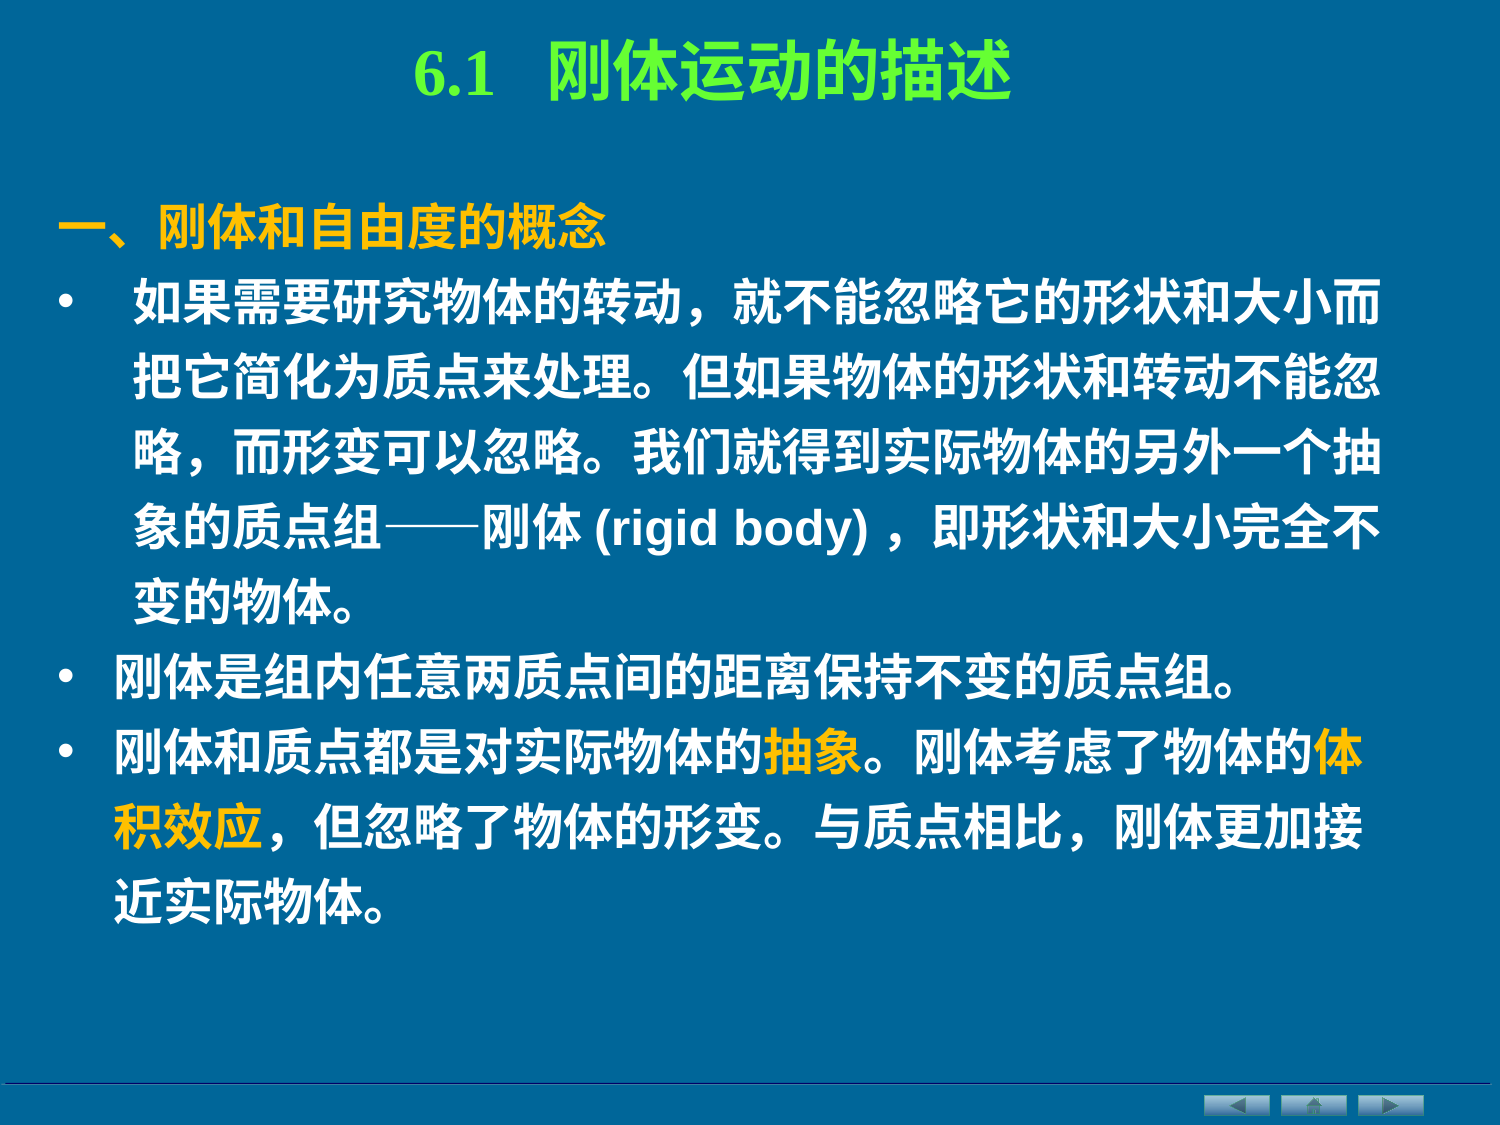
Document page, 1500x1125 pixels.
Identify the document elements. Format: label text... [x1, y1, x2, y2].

text_box 一、刚体和自由度的概念 如果需要研究物体的转动，就不能忽略它的形状和大小而把它简化为质点来处理。但如果物体的形状和转动不能忽略，而形变可以忽略。我们就得到实际物体的另外一个抽象的质点组——刚体(rigid body)，即形状和大小完全不变的物体。 刚体是组内任意两质点间的距离保持不变的质点组。 刚体和质点都是对实际物体的抽象。刚体考虑了物体的体积效应，但忽略了物体的形变。与质点相比，刚体更加接近实际物体。 [42, 172, 1412, 1013]
text_box 6.1 刚体运动的描述 [253, 21, 1173, 117]
